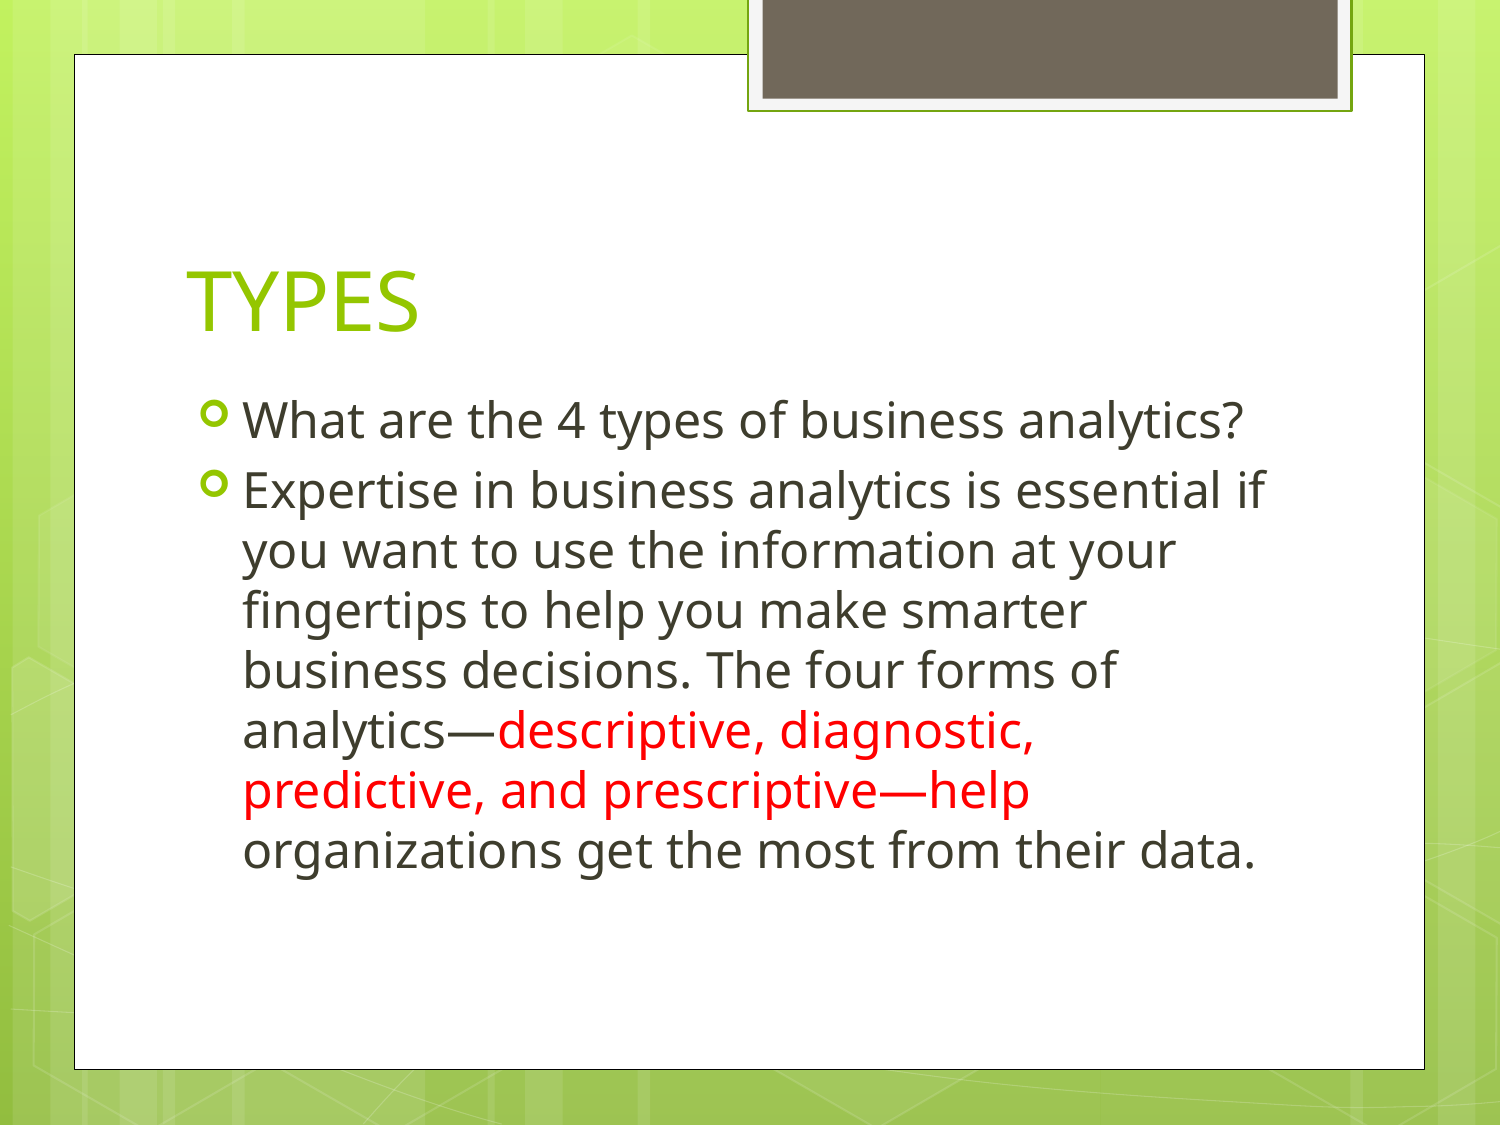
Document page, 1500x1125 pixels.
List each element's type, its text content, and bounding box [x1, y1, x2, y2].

title TYPES [171, 168, 1324, 357]
list What are the 4 types of business analytics? Expertise in business analytics is essential if you want to use the information at your fingertips to help you make smarter business decisions. The four forms of analytics—descriptive, diagnostic, predictive, and prescriptive—help organizations get the most from their data. [171, 381, 1283, 957]
